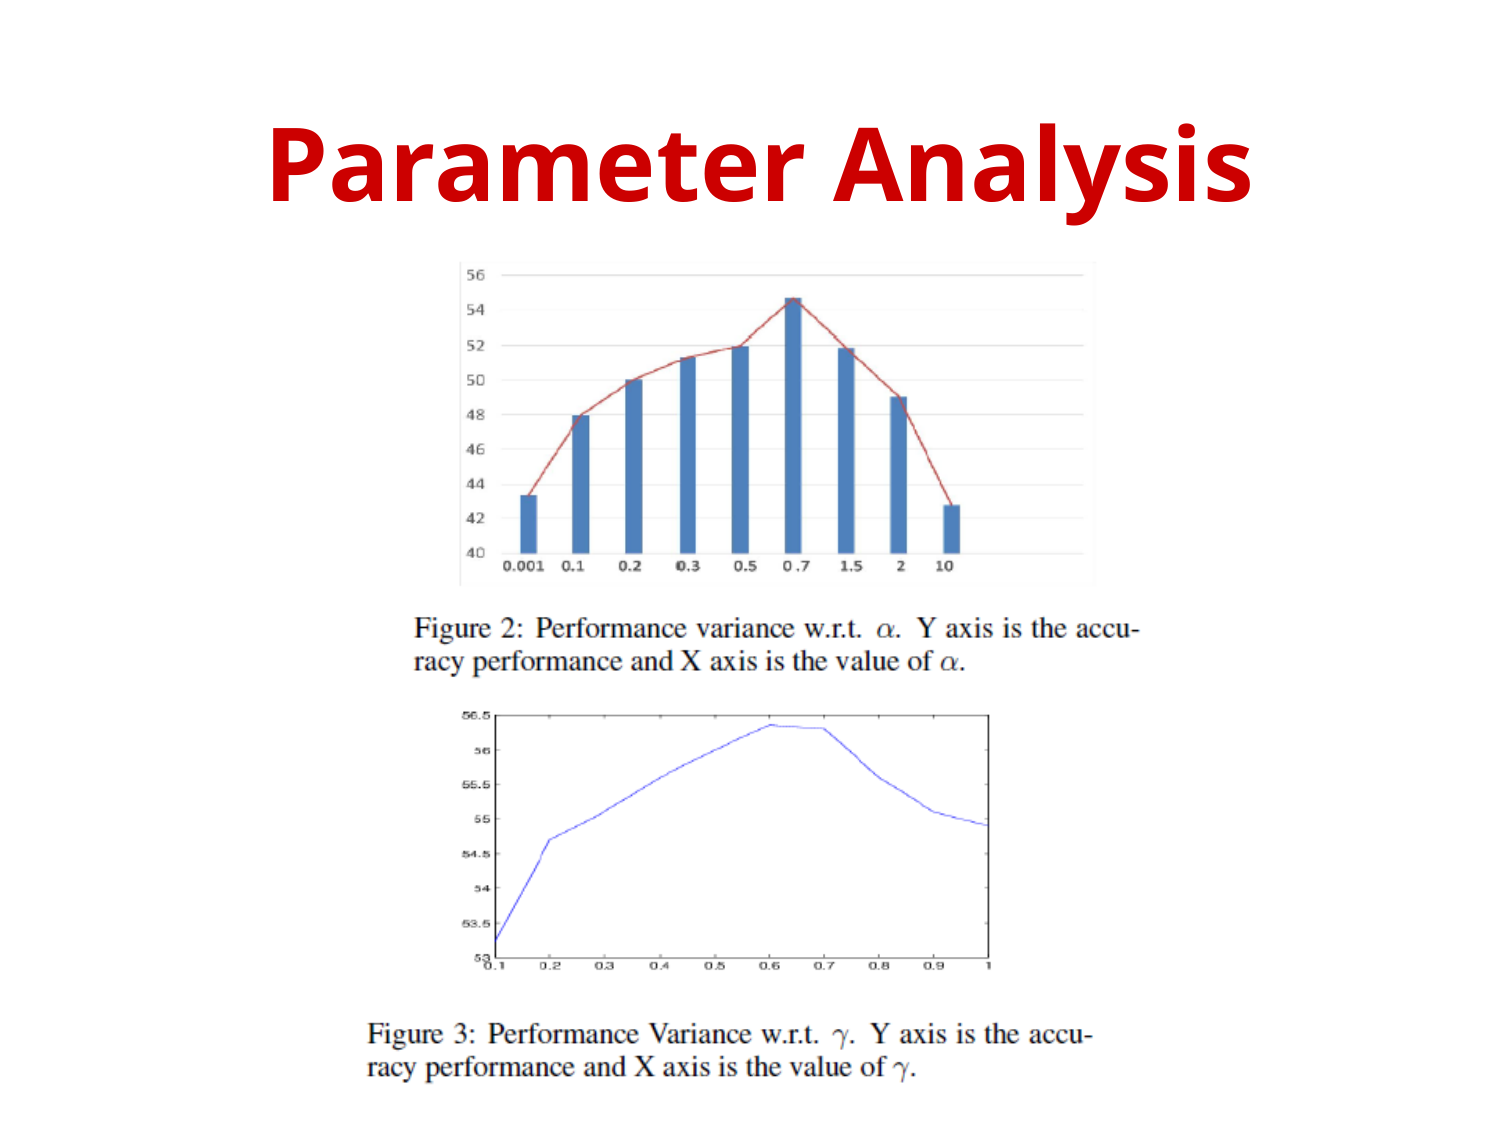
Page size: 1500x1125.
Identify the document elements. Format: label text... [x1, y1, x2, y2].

picture [379, 248, 1184, 689]
title Parameter Analysis [103, 59, 1397, 278]
picture [329, 690, 1171, 1125]
